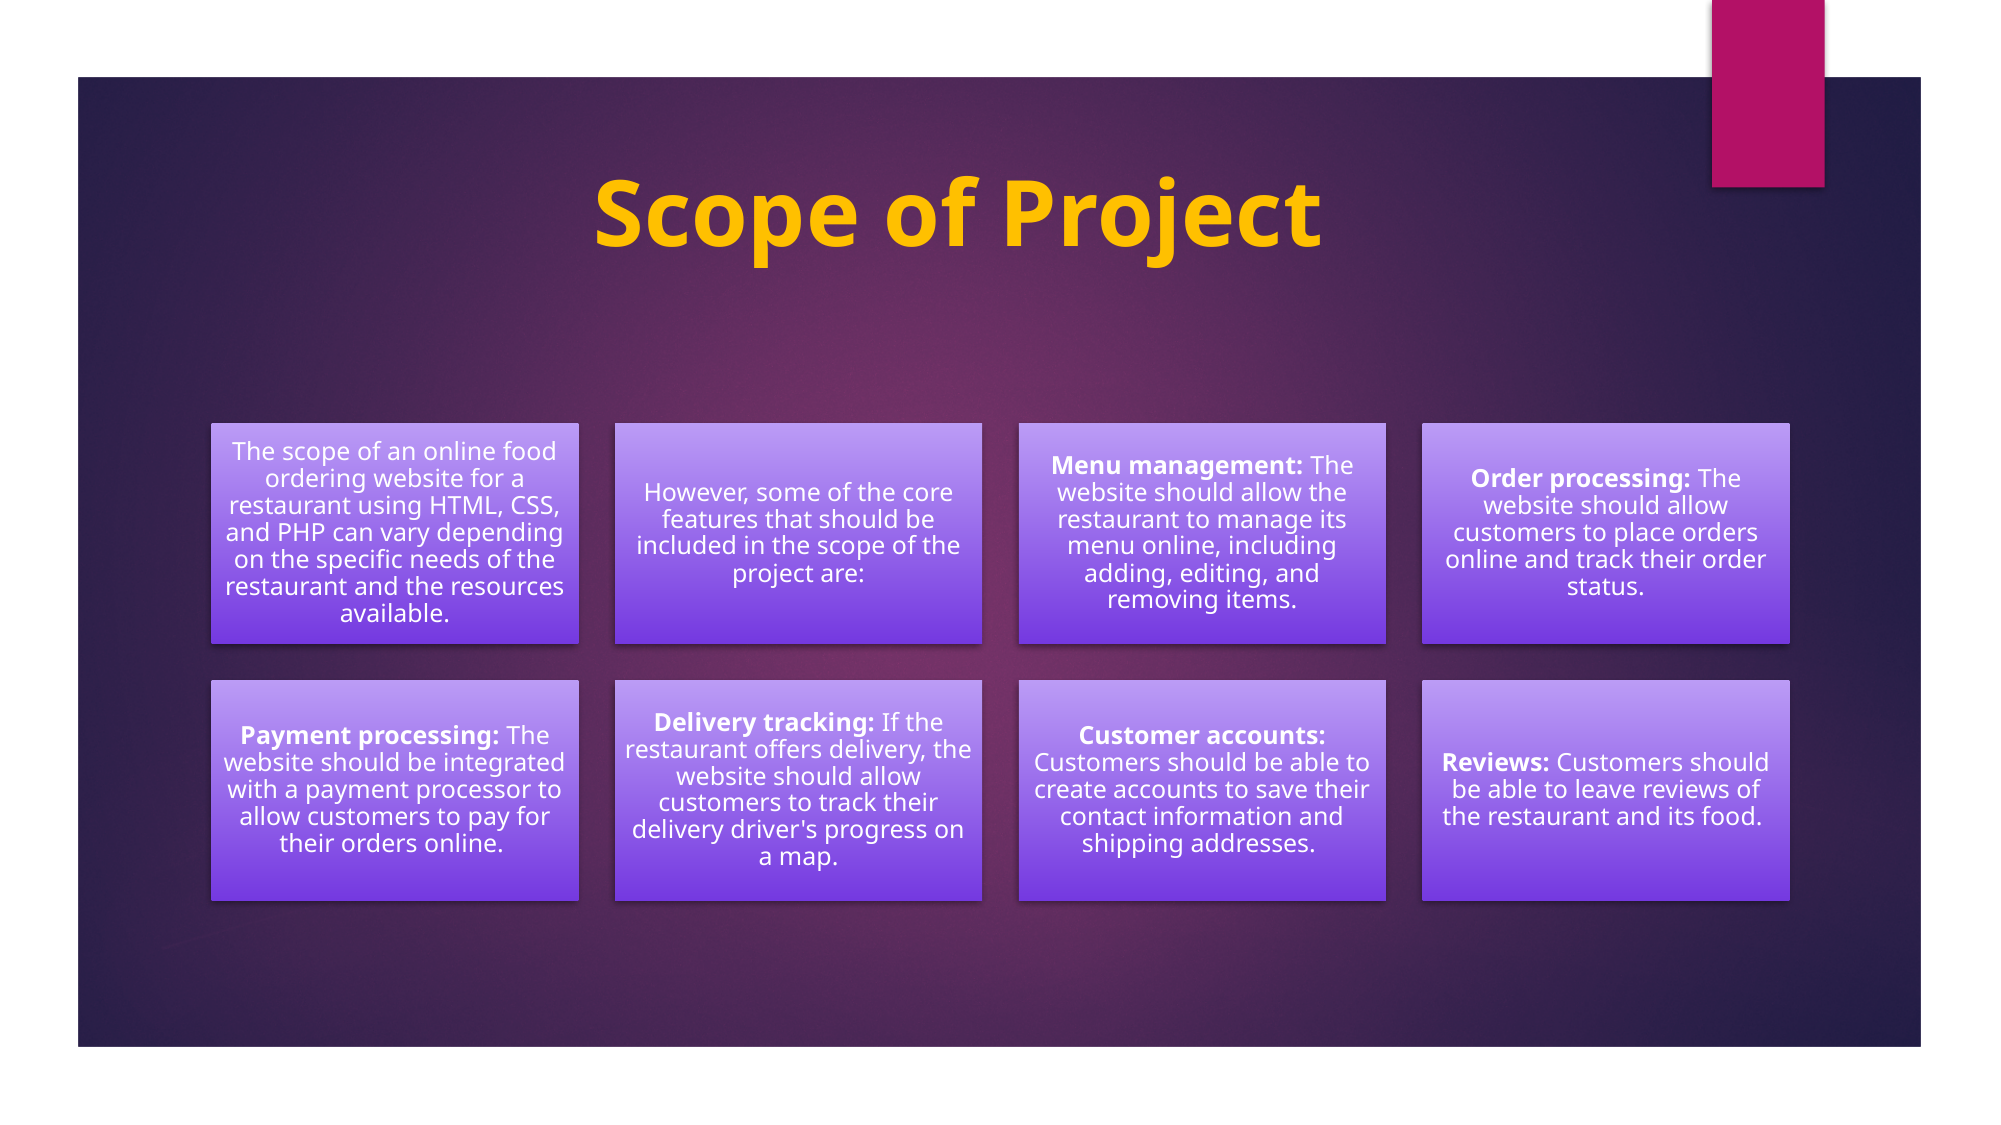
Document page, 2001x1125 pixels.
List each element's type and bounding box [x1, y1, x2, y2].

list [210, 380, 1791, 943]
text_box [0, 0, 2000, 1125]
